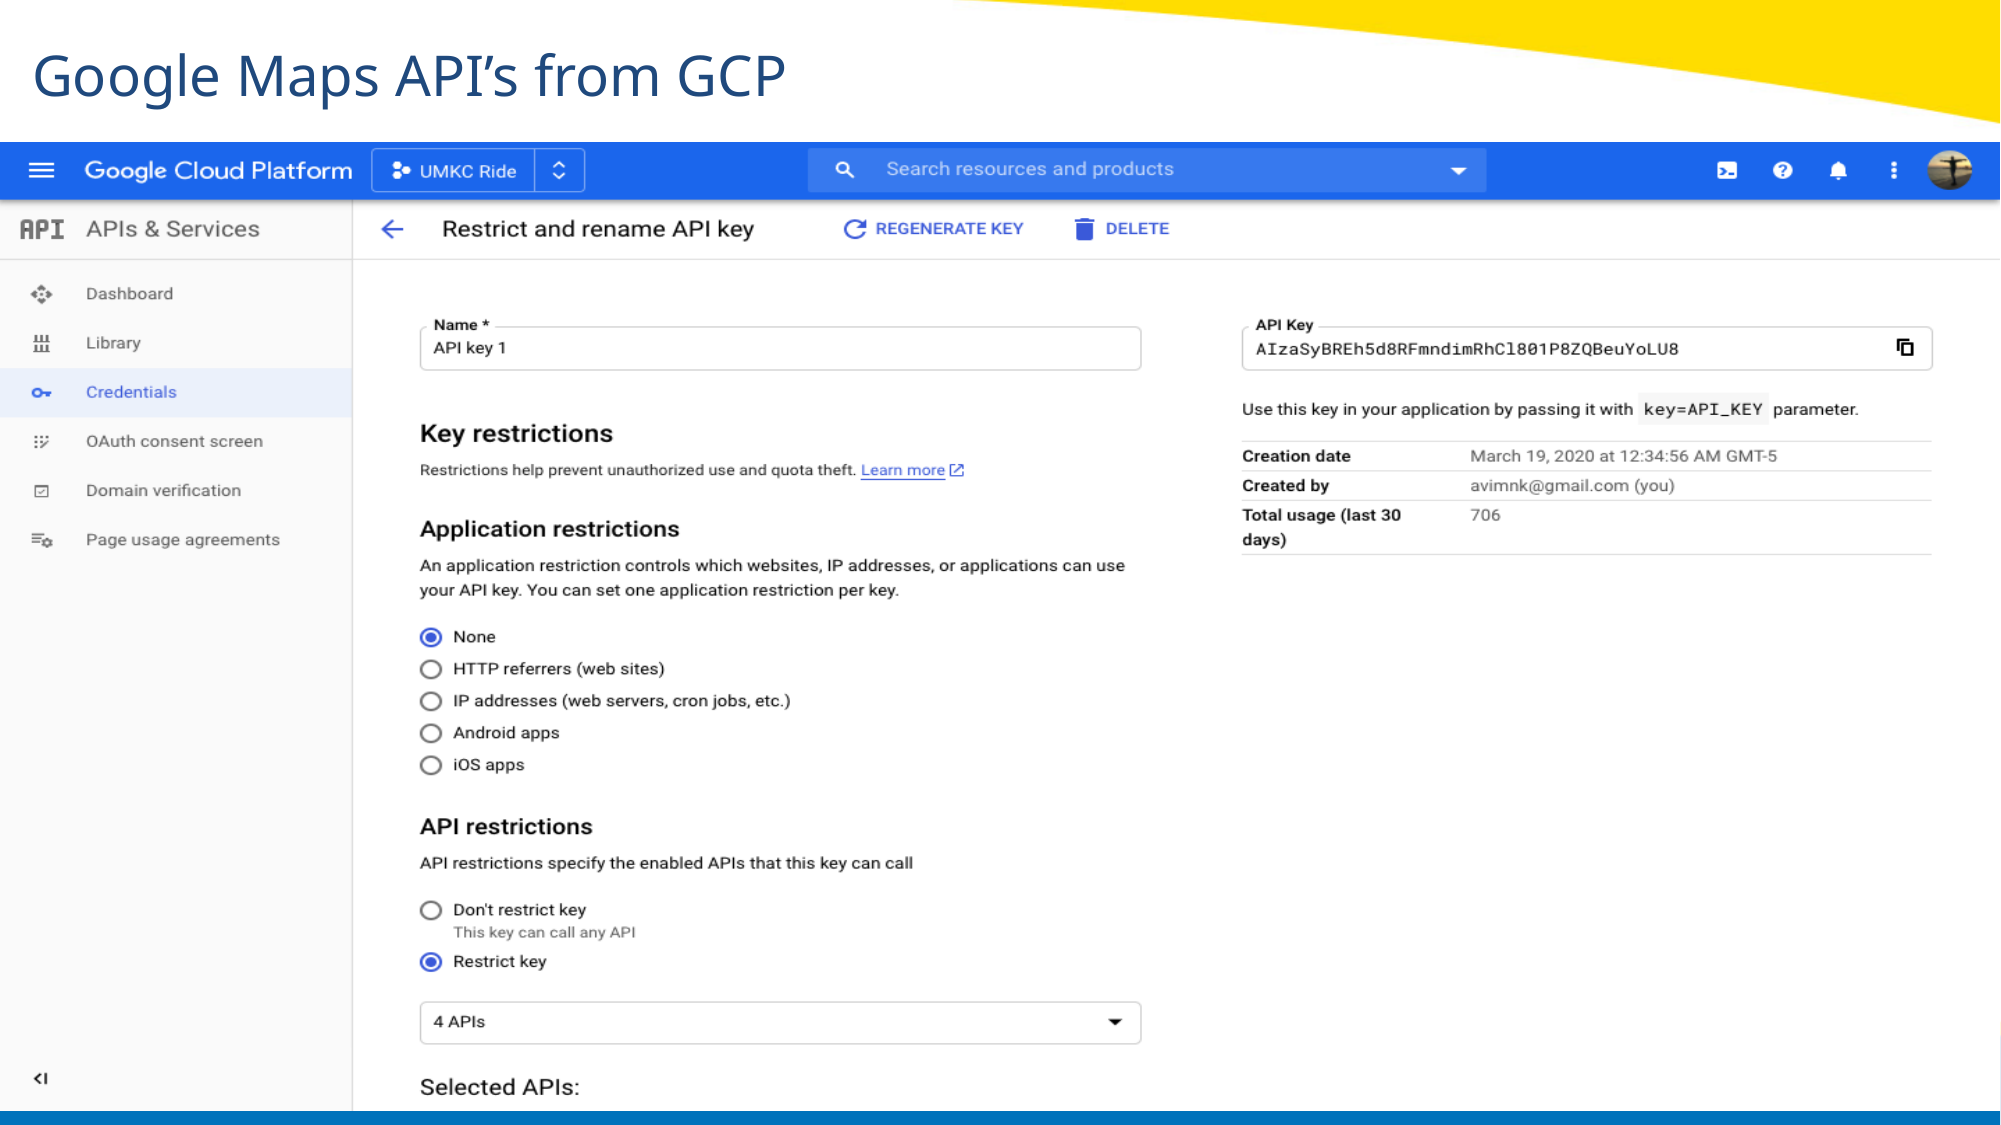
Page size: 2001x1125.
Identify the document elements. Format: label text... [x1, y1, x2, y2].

text_box Google Maps API’s from GCP [17, 32, 803, 115]
picture [0, 0, 2001, 1125]
